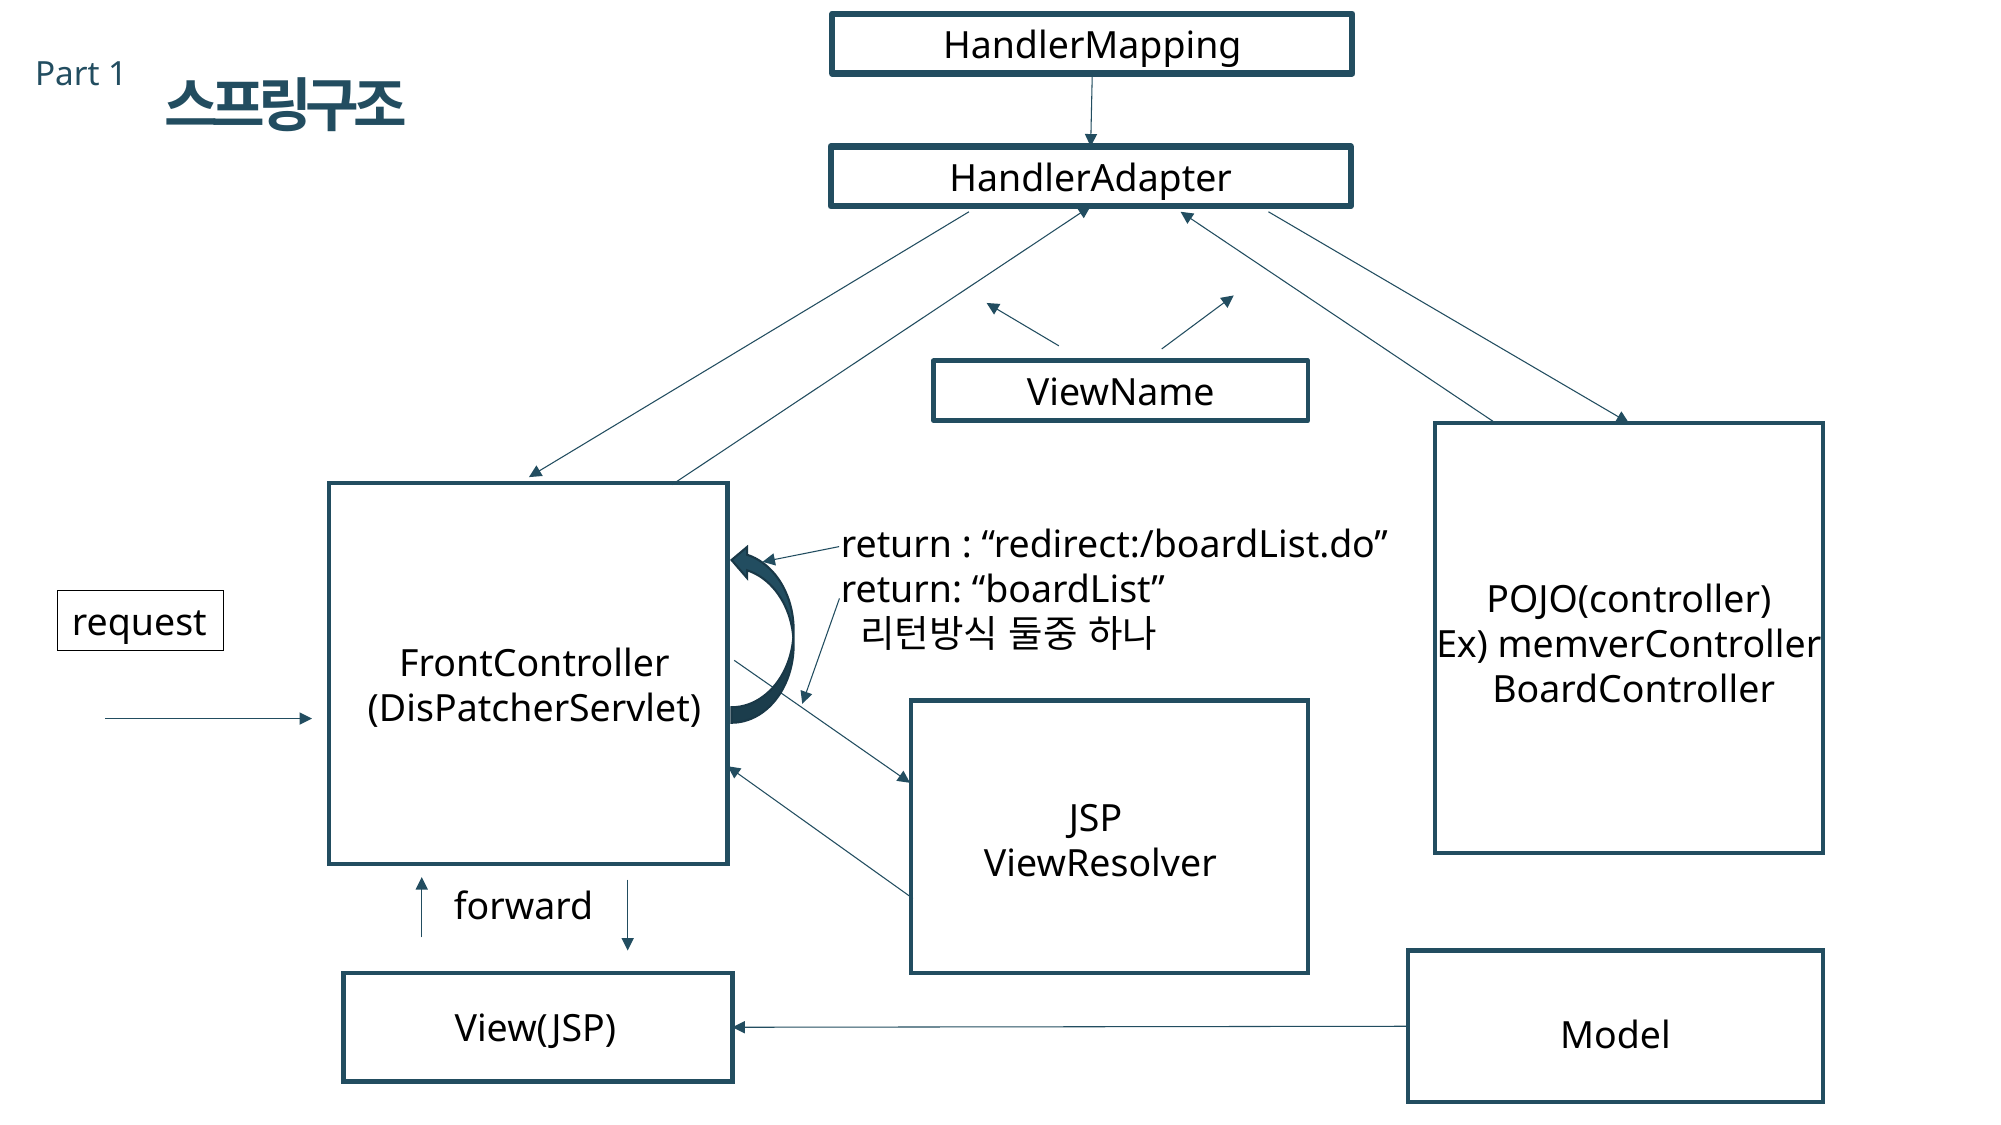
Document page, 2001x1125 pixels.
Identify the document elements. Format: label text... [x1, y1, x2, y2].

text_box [1496, 211, 1629, 423]
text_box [528, 211, 671, 478]
text_box JSP ViewResolver [913, 786, 1379, 892]
text_box [1407, 950, 1824, 1103]
text_box [1434, 717, 1824, 854]
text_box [986, 302, 1059, 346]
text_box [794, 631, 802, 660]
text_box Model [1421, 1003, 1810, 1064]
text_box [1180, 211, 1496, 423]
text_box [1434, 422, 1824, 567]
text_box [328, 737, 729, 865]
text_box Part 1 [20, 44, 143, 100]
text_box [727, 766, 913, 899]
text_box View(JSP) [341, 996, 730, 1057]
text_box return : “redirect:/boardList.do” return: “boardList” 리턴방식 둘중 하나 [826, 512, 1405, 663]
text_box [734, 660, 911, 766]
text_box [910, 892, 1309, 974]
text_box [730, 544, 795, 660]
text_box ViewName [1091, 360, 1180, 421]
text_box HandlerMapping [832, 13, 1353, 74]
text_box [802, 598, 840, 704]
text_box forward [328, 874, 718, 934]
text_box 스프링구조 [149, 60, 422, 146]
text_box [328, 482, 729, 631]
text_box [343, 972, 733, 1083]
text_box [671, 207, 1091, 485]
text_box [730, 706, 734, 724]
text_box [911, 699, 1309, 786]
text_box HandlerAdapter [830, 146, 1351, 207]
text_box FrontController (DisPatcherServlet) [256, 631, 792, 737]
text_box request [57, 590, 224, 651]
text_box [762, 546, 840, 562]
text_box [1161, 295, 1234, 349]
text_box POJO(controller) Ex) memverController BoardController [1350, 567, 1908, 717]
